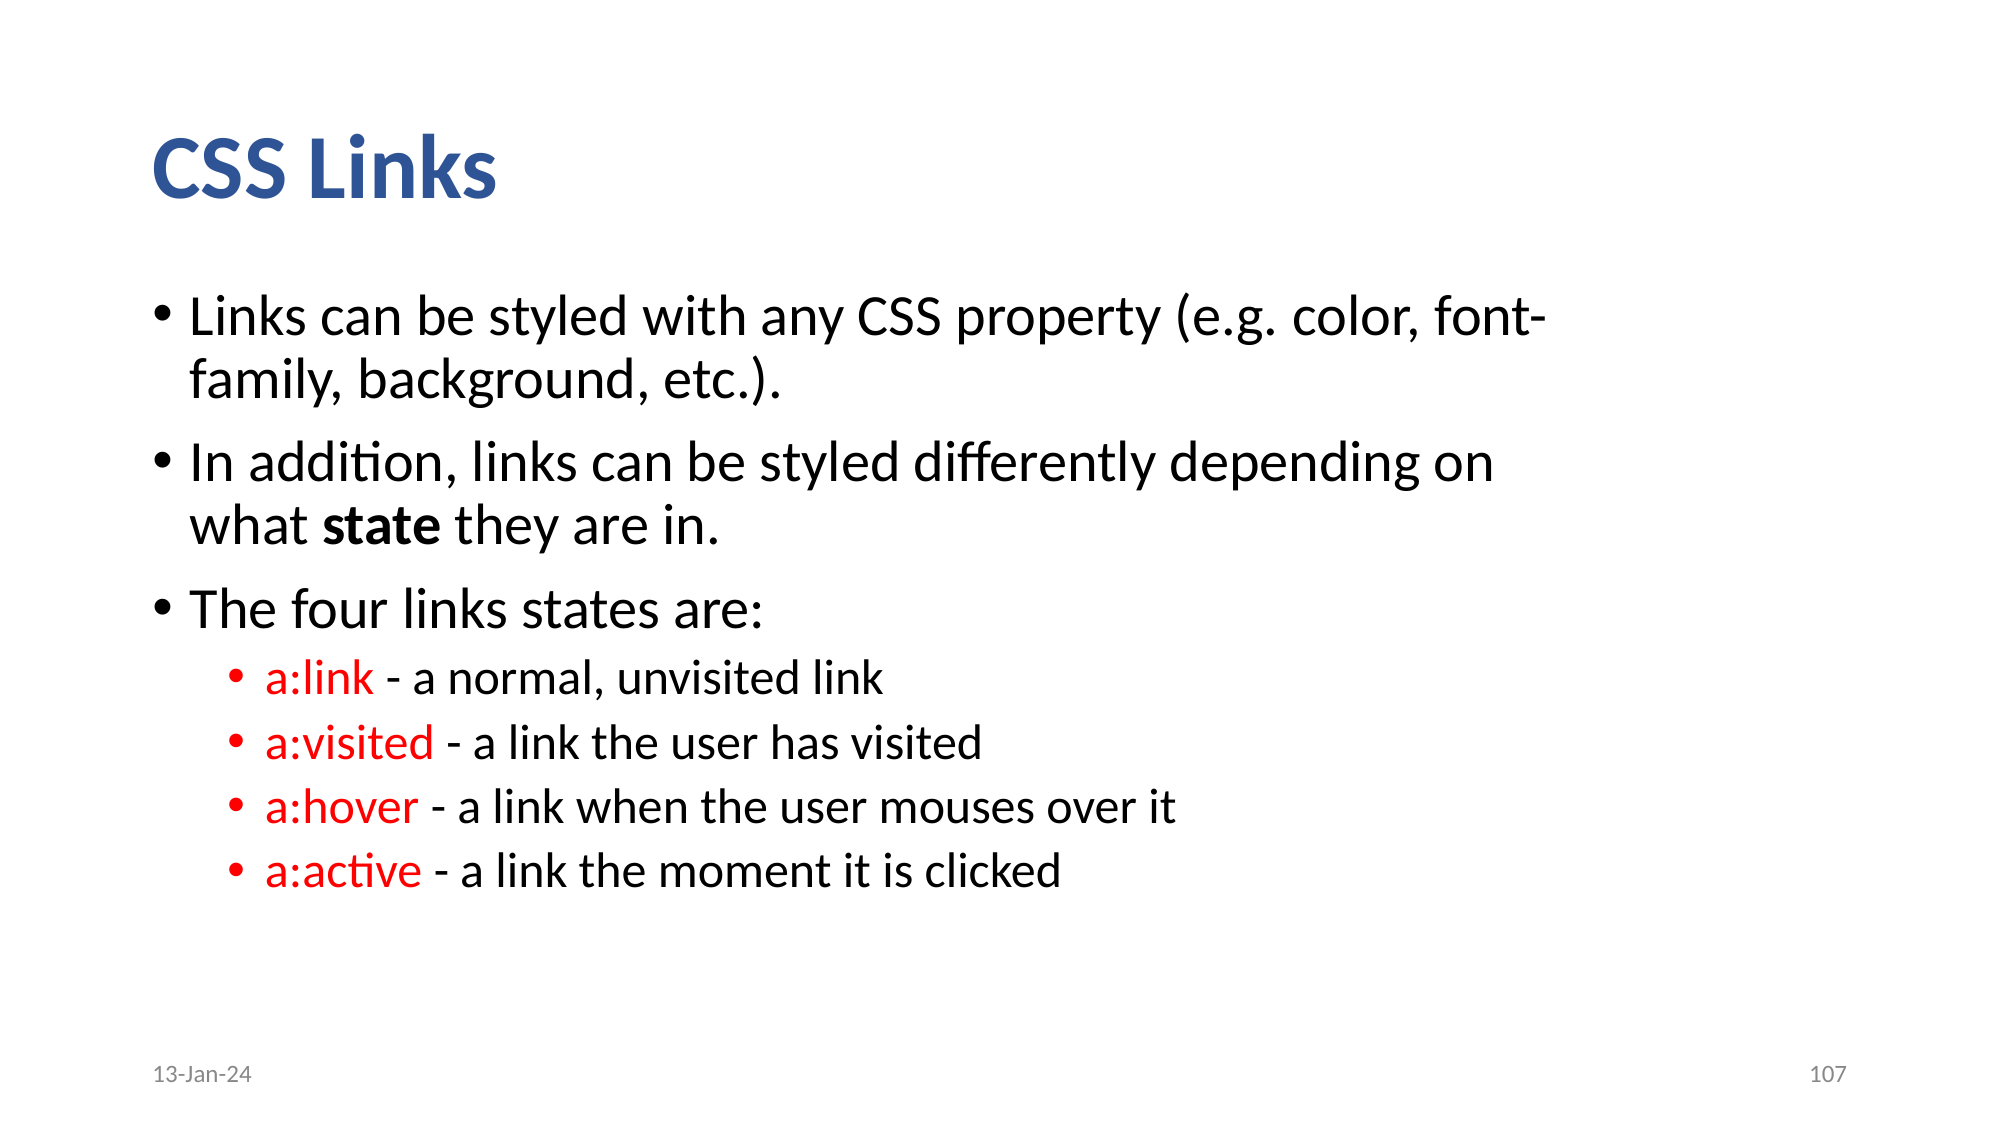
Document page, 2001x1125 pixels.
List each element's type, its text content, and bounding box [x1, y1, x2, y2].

list Links can be styled with any CSS property (e.g. color, font-family, background, etc.). In addition, links can be styled differently depending on what state they are in. The four links states are: a:link - a normal, unvisited link a:visited - a link the user has visited a:hover - a link when the user mouses over it a:active - a link the moment it is clicked [137, 277, 1863, 1043]
title CSS Links [137, 59, 1863, 277]
slide_number ‹#› [1412, 1042, 1863, 1103]
slide_number 13-Jan-24 [137, 1042, 588, 1103]
